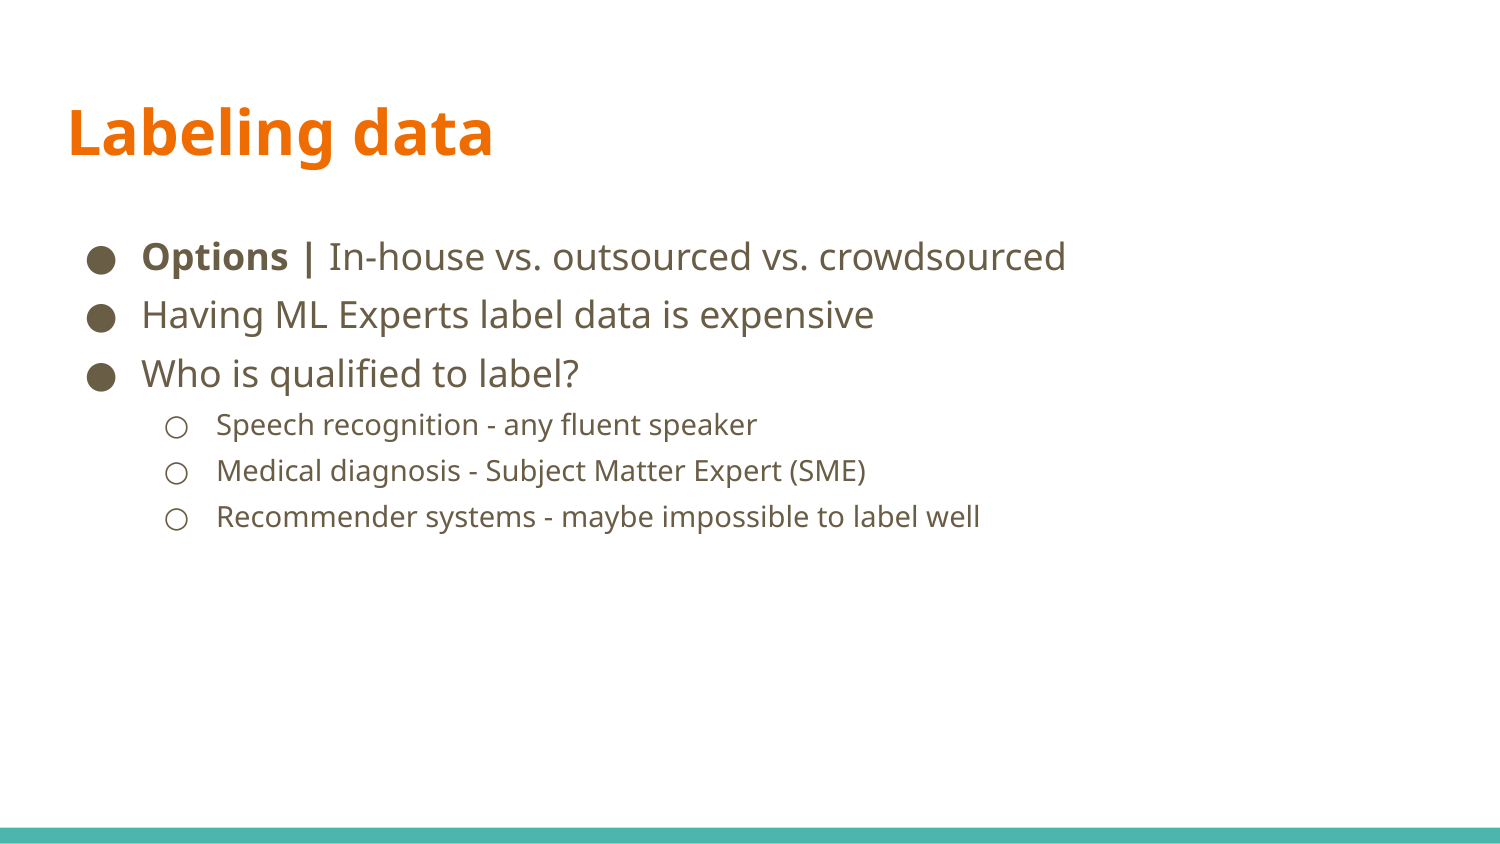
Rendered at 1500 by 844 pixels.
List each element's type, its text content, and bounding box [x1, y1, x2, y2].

list Options | In-house vs. outsourced vs. crowdsourced Having ML Experts label data is expensive Who is qualified to label? Speech recognition - any fluent speaker Medical diagnosis - Subject Matter Expert (SME) Recommender systems - maybe impossible to label well [51, 207, 1449, 750]
title Labeling data [51, 72, 1449, 189]
